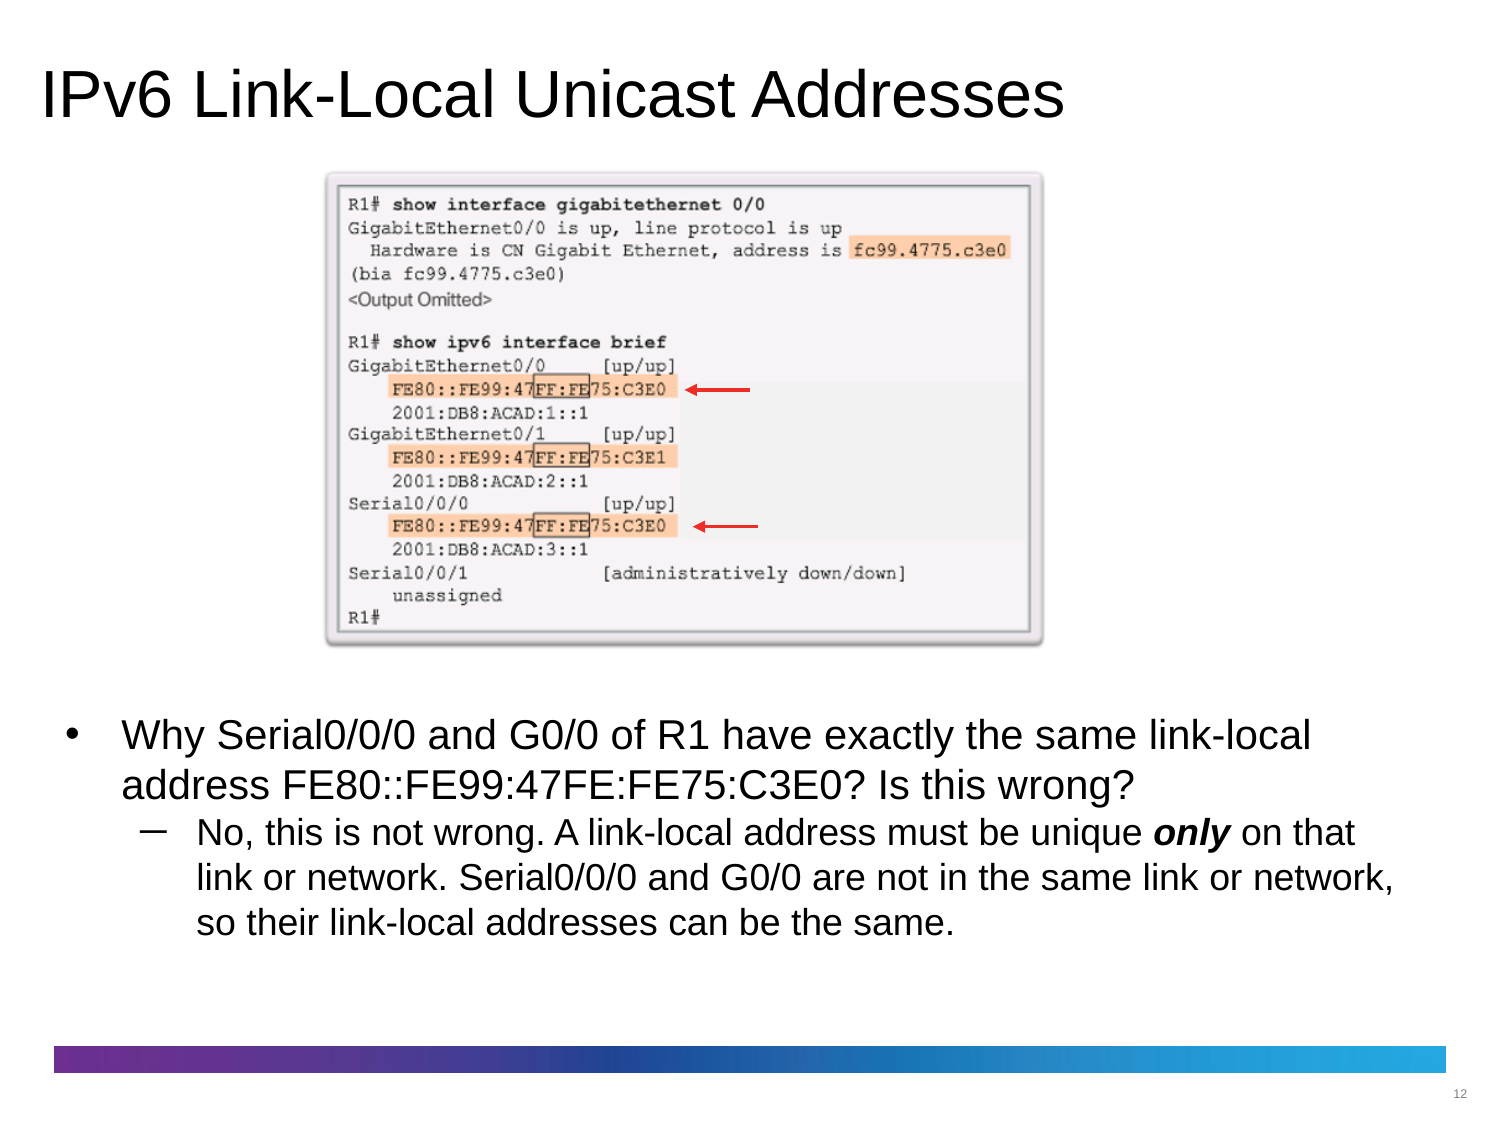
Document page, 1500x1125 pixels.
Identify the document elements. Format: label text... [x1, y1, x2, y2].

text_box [319, 169, 1045, 650]
title IPv6 Link-Local Unicast Addresses [26, 0, 1436, 138]
text_box Why Serial0/0/0 and G0/0 of R1 have exactly the same link-local address FE80::FE99:47FE:FE75:C3E0? Is this wrong? No, this is not wrong. A link-local address must be unique only on that link or network. Serial0/0/0 and G0/0 are not in the same link or network, so their link-local addresses can be the same. [50, 700, 1423, 951]
picture [54, 1046, 1446, 1073]
